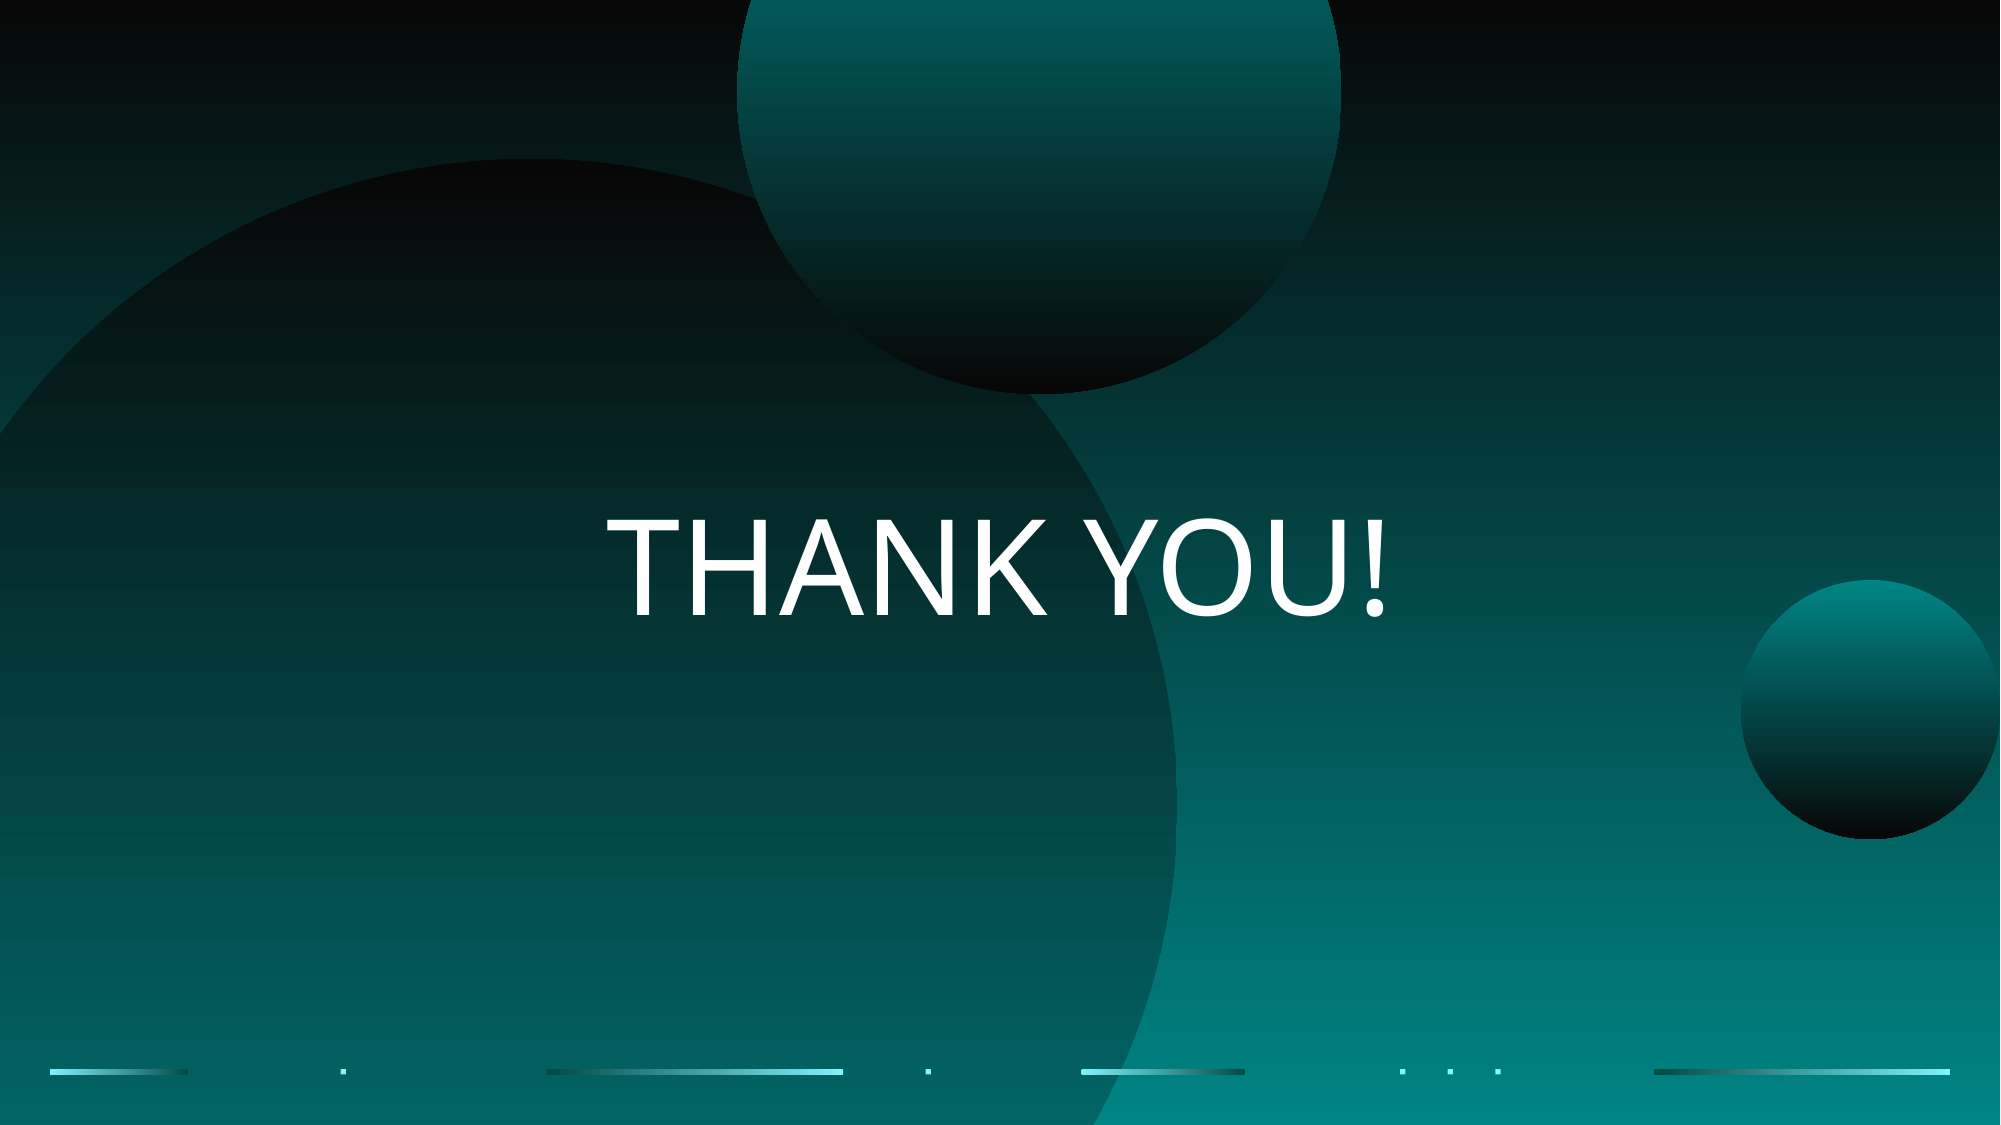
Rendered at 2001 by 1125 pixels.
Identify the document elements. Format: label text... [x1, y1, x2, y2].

title THANK YOU! [213, 308, 1787, 817]
